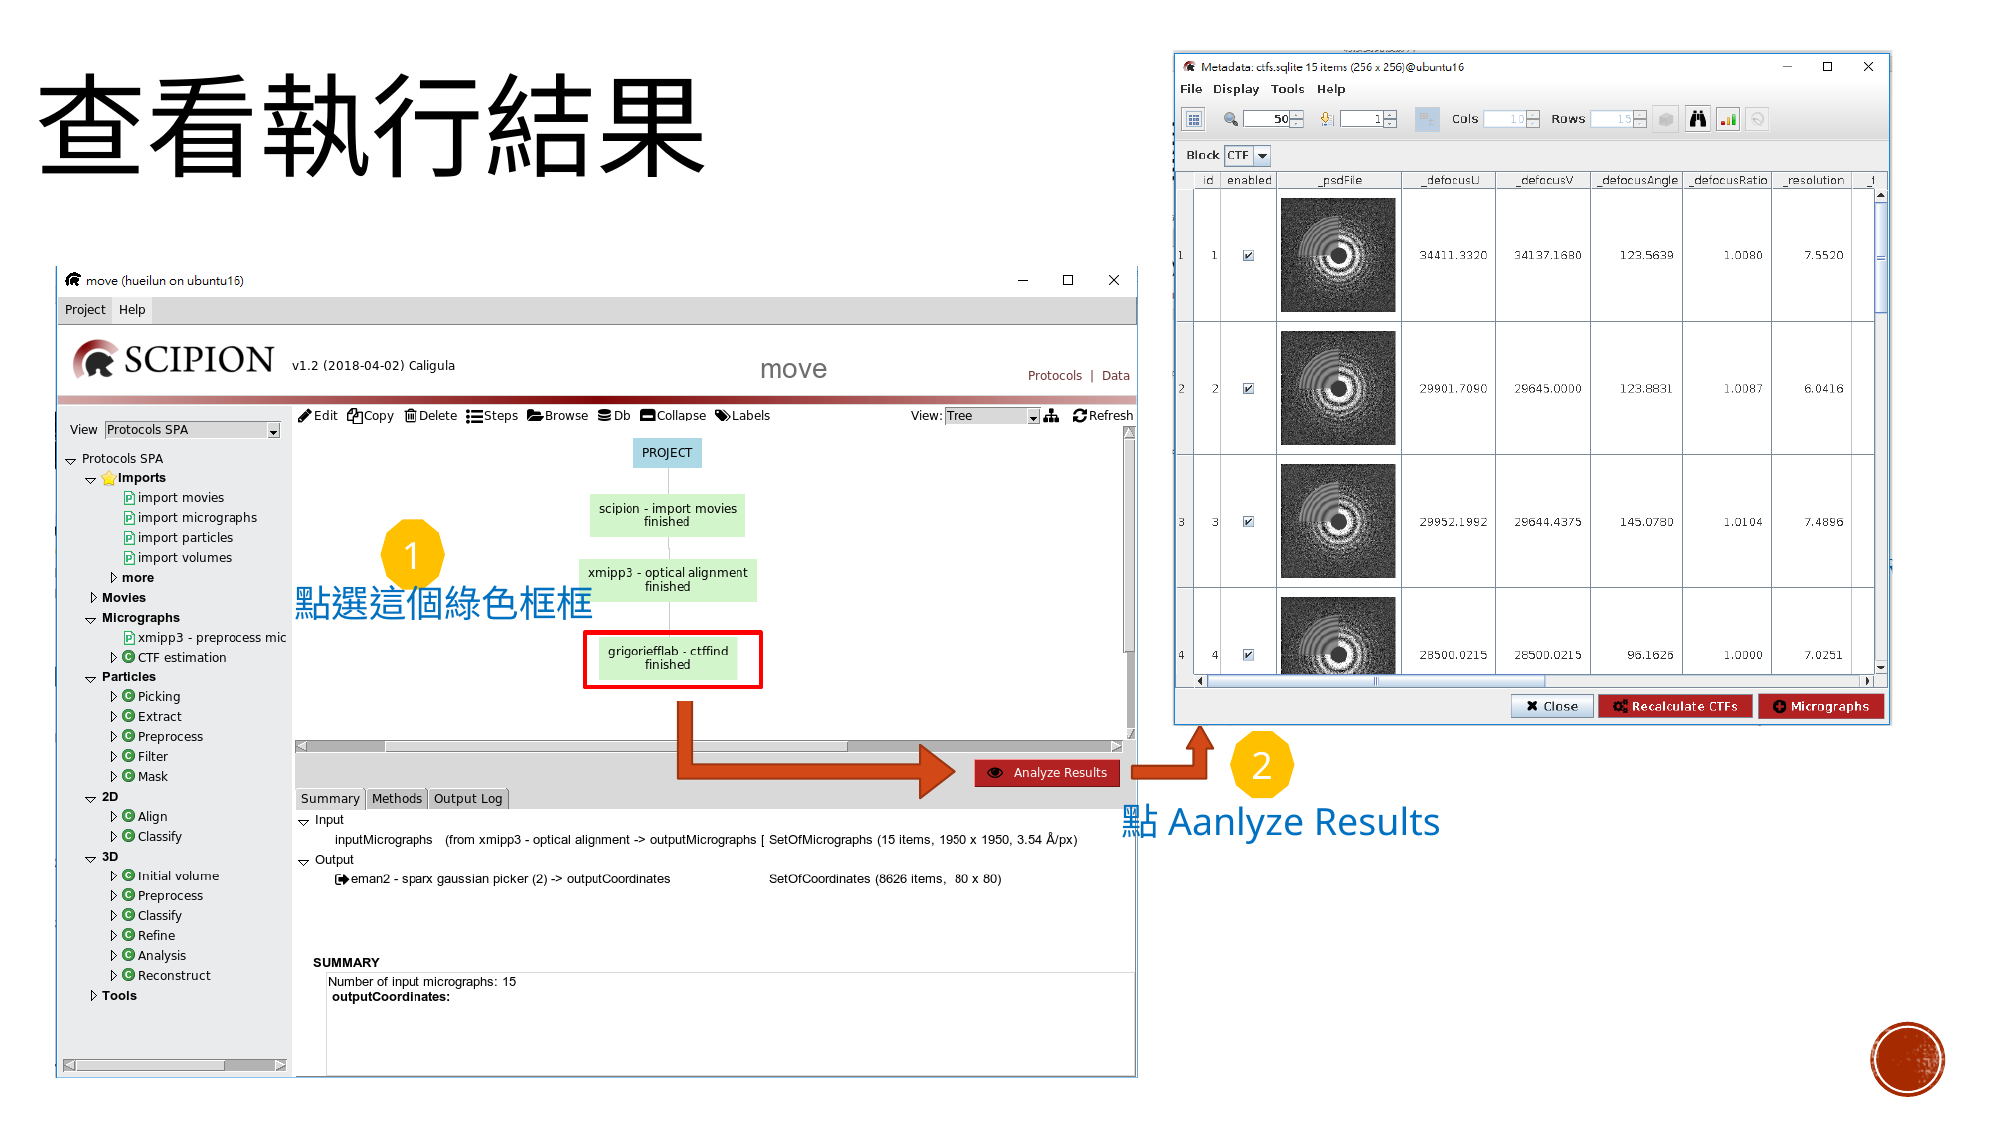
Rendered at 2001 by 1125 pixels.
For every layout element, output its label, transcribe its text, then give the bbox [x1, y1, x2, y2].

title 查看執行結果 [19, 0, 1670, 264]
picture [1172, 50, 1893, 726]
picture [55, 266, 1138, 1078]
text_box 2 [1229, 730, 1296, 800]
text_box [1138, 726, 1215, 780]
text_box 點Aanlyze Results [1138, 790, 1456, 851]
